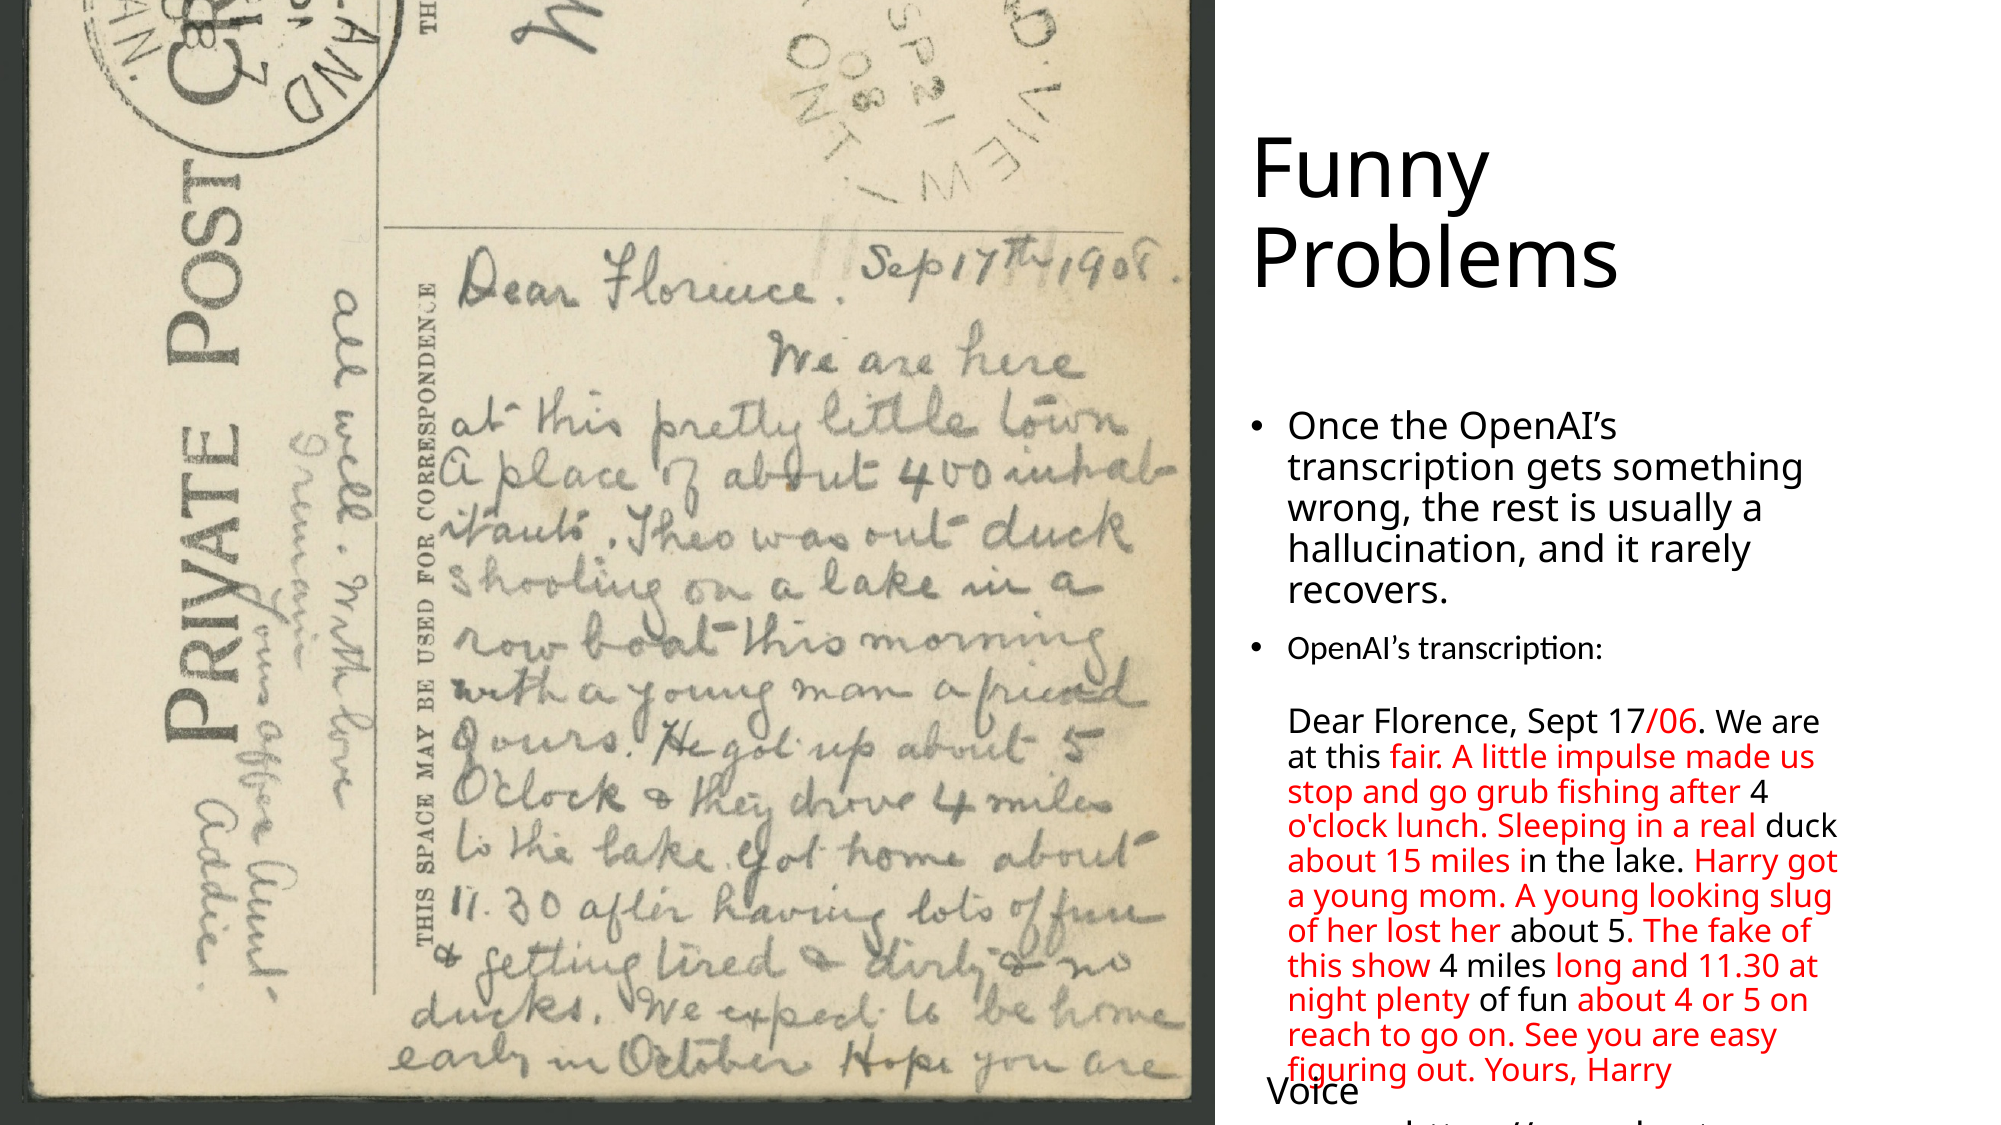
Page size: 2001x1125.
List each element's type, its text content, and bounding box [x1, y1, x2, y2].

text_box Voice source: https://speechactors.com [1251, 1059, 1970, 1125]
list Once the OpenAI’s transcription gets something wrong, the rest is usually a hallucination, and it rarely recovers. OpenAI’s transcription: Dear Florence, Sept 17/06. We are at this fair. A little impulse made us stop and go grub fishing after 4 o'clock lunch. Sleeping in a real duck about 15 miles in the lake. Harry got a young mom. A young looking slug of her lost her about 5. The fake of this show 4 miles long and 11.30 at night plenty of fun about 4 or 5 on reach to go on. See you are easy figuring out. Yours, Harry [1235, 399, 1863, 1108]
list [0, 0, 1215, 1125]
text_box [1215, 0, 2000, 1125]
title Funny Problems [1235, 59, 1863, 372]
